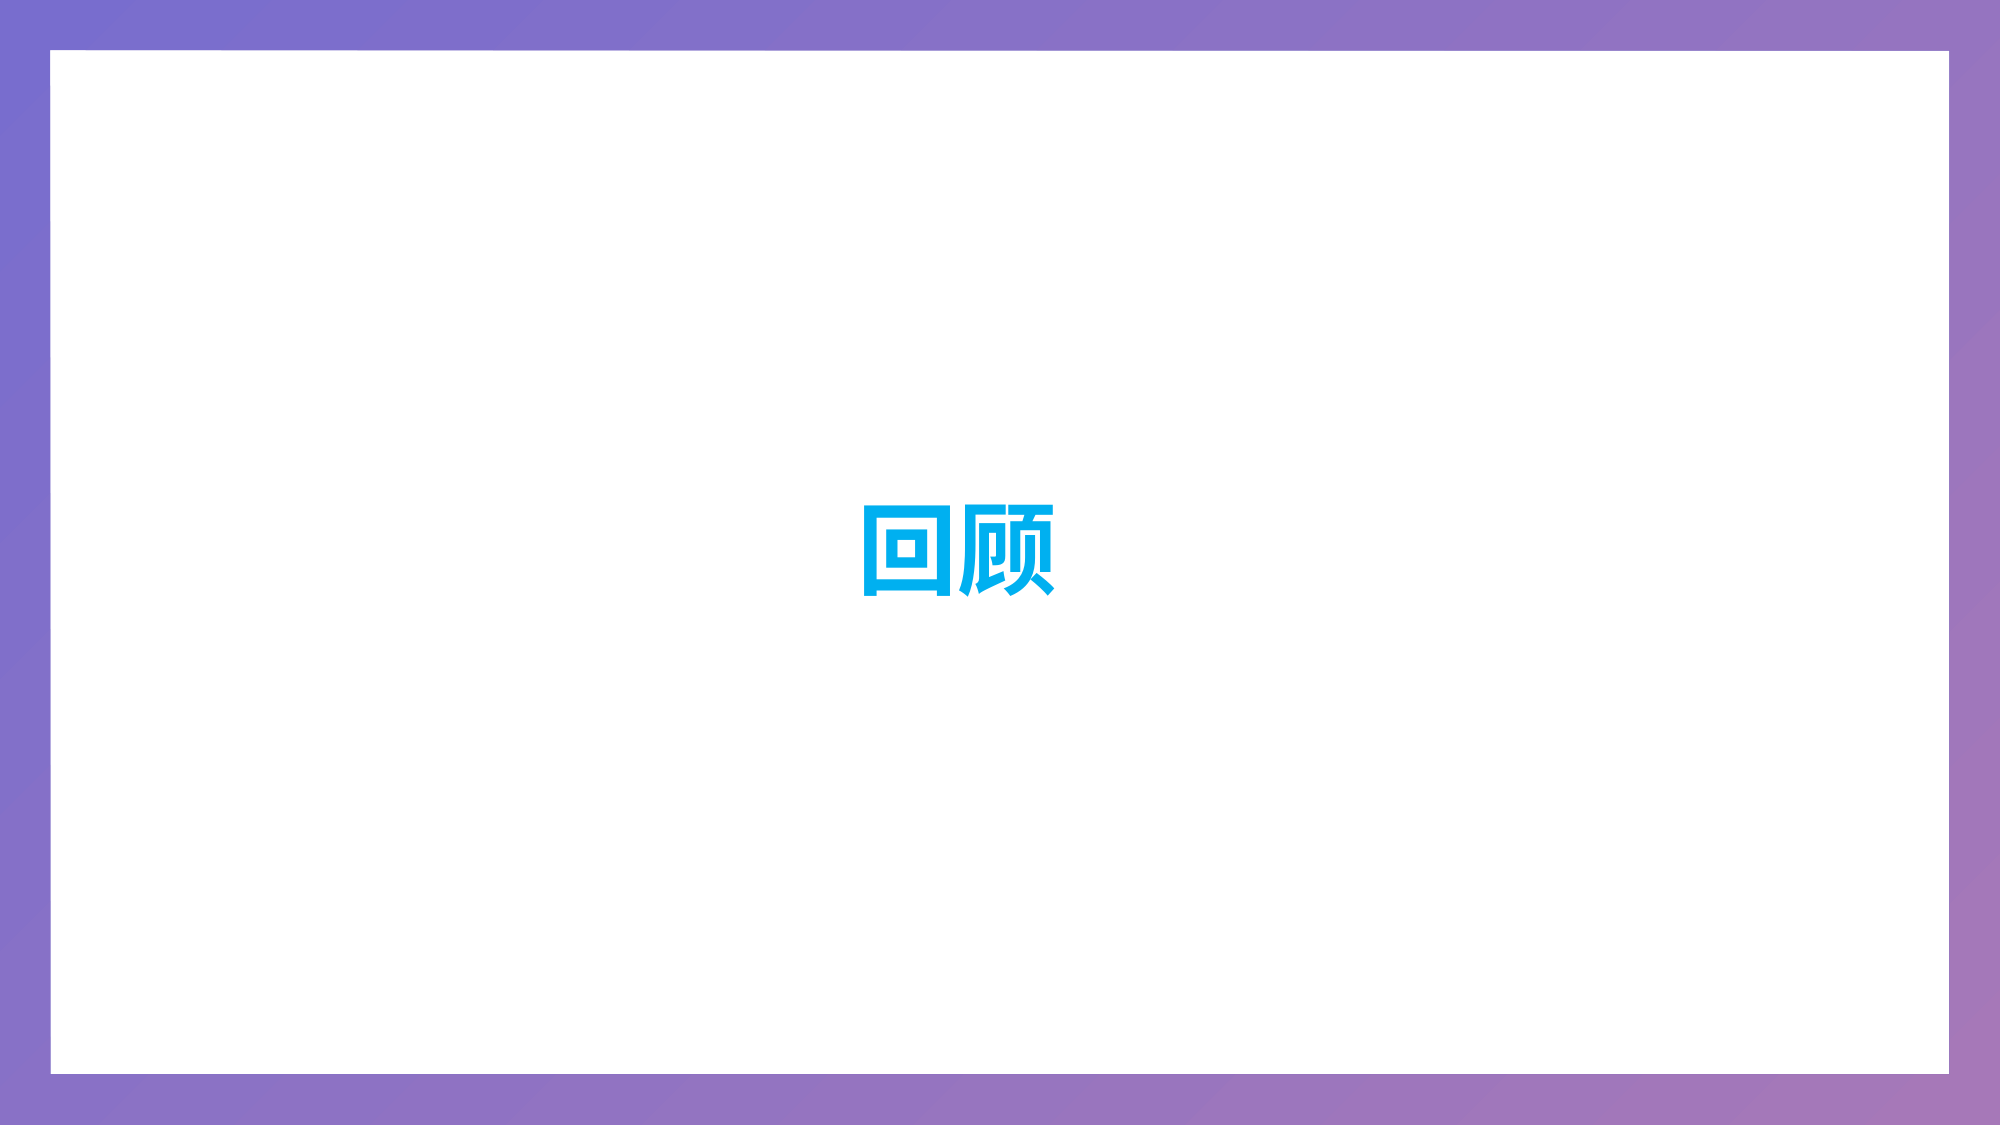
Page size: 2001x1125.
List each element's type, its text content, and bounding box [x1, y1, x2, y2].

text_box [0, 0, 2000, 1125]
text_box 回顾 [843, 479, 1834, 615]
